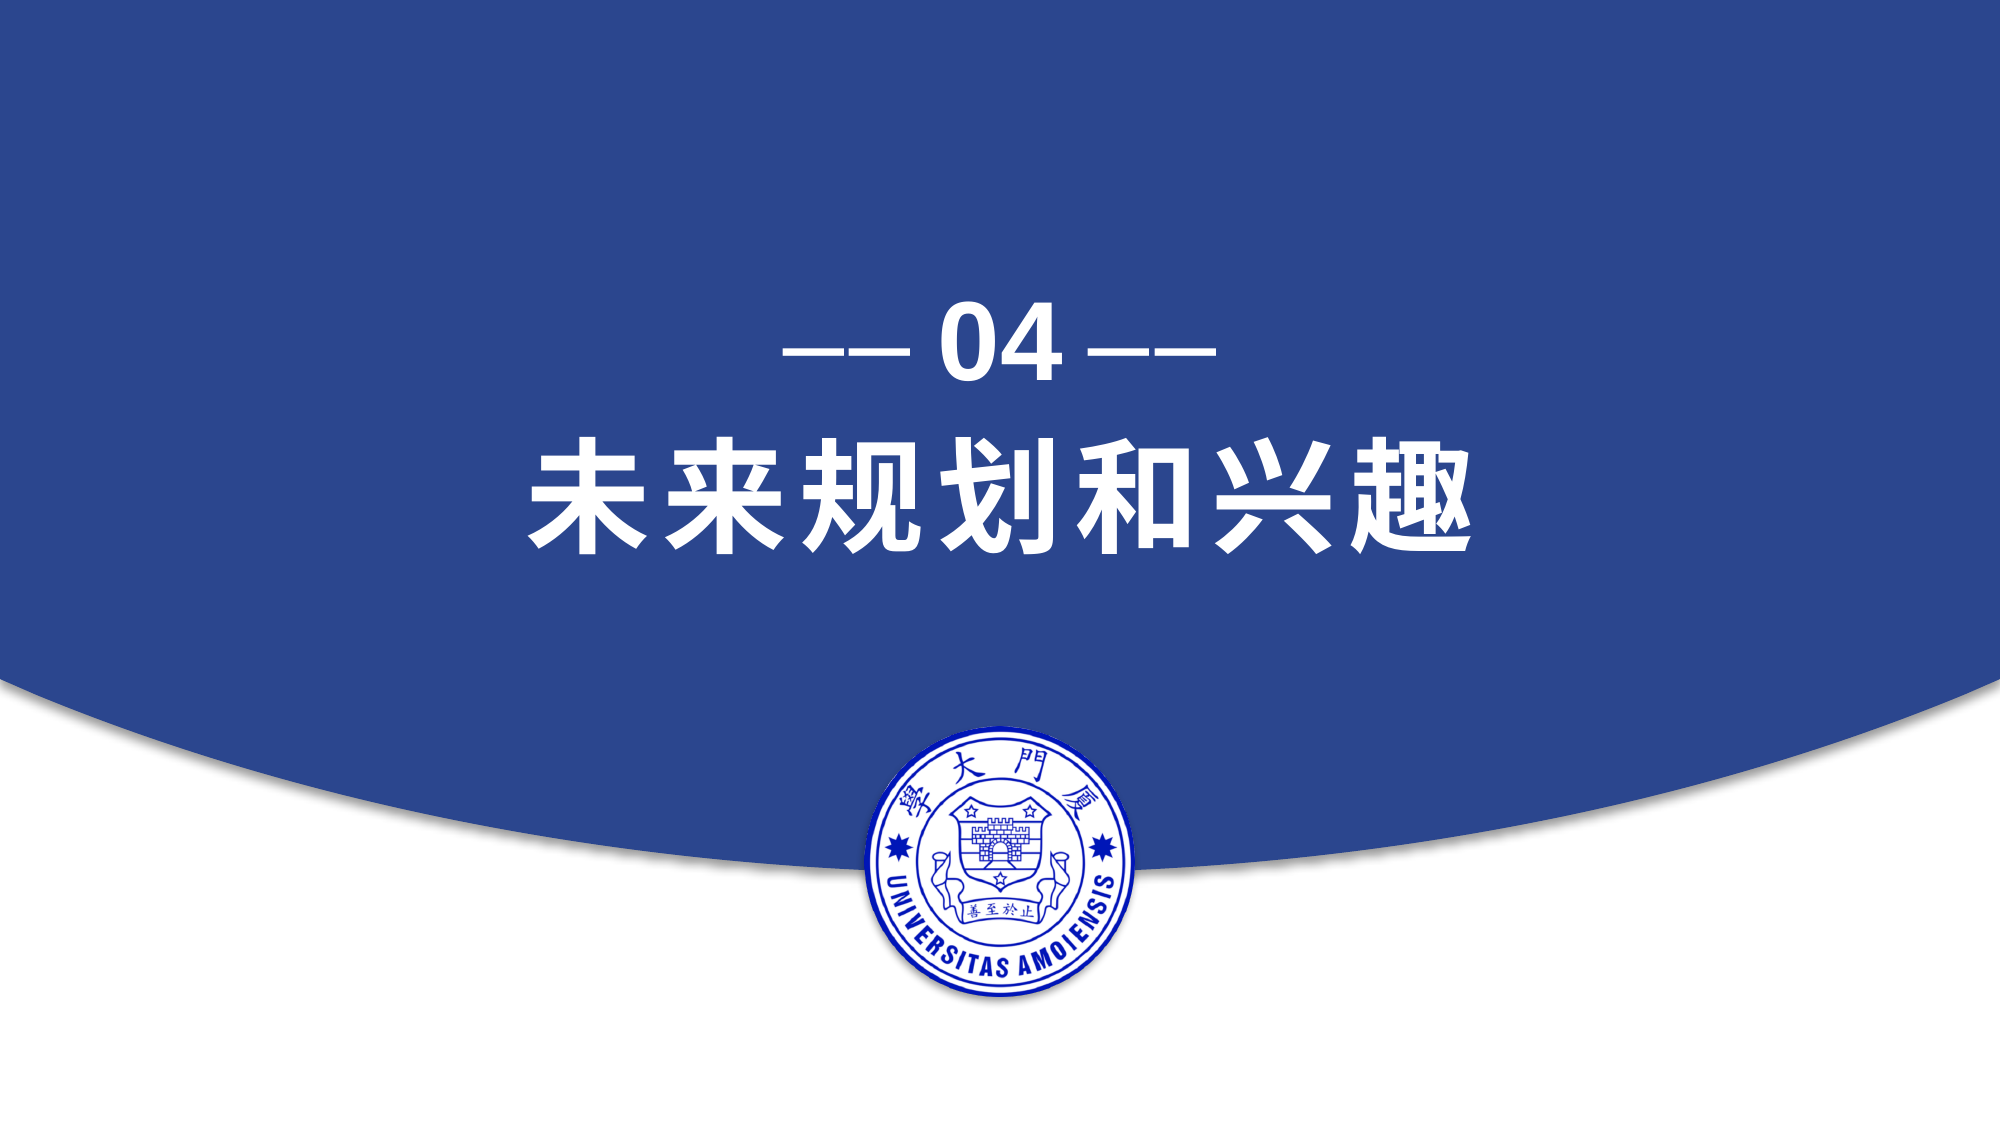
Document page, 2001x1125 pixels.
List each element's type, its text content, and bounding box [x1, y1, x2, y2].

picture [864, 726, 1135, 997]
text_box —— —— [630, 304, 915, 385]
list 未来规划和兴趣 [427, 418, 1573, 571]
list 04 [915, 283, 1085, 406]
text_box [0, 0, 2000, 871]
text_box —— —— [1085, 304, 1370, 385]
